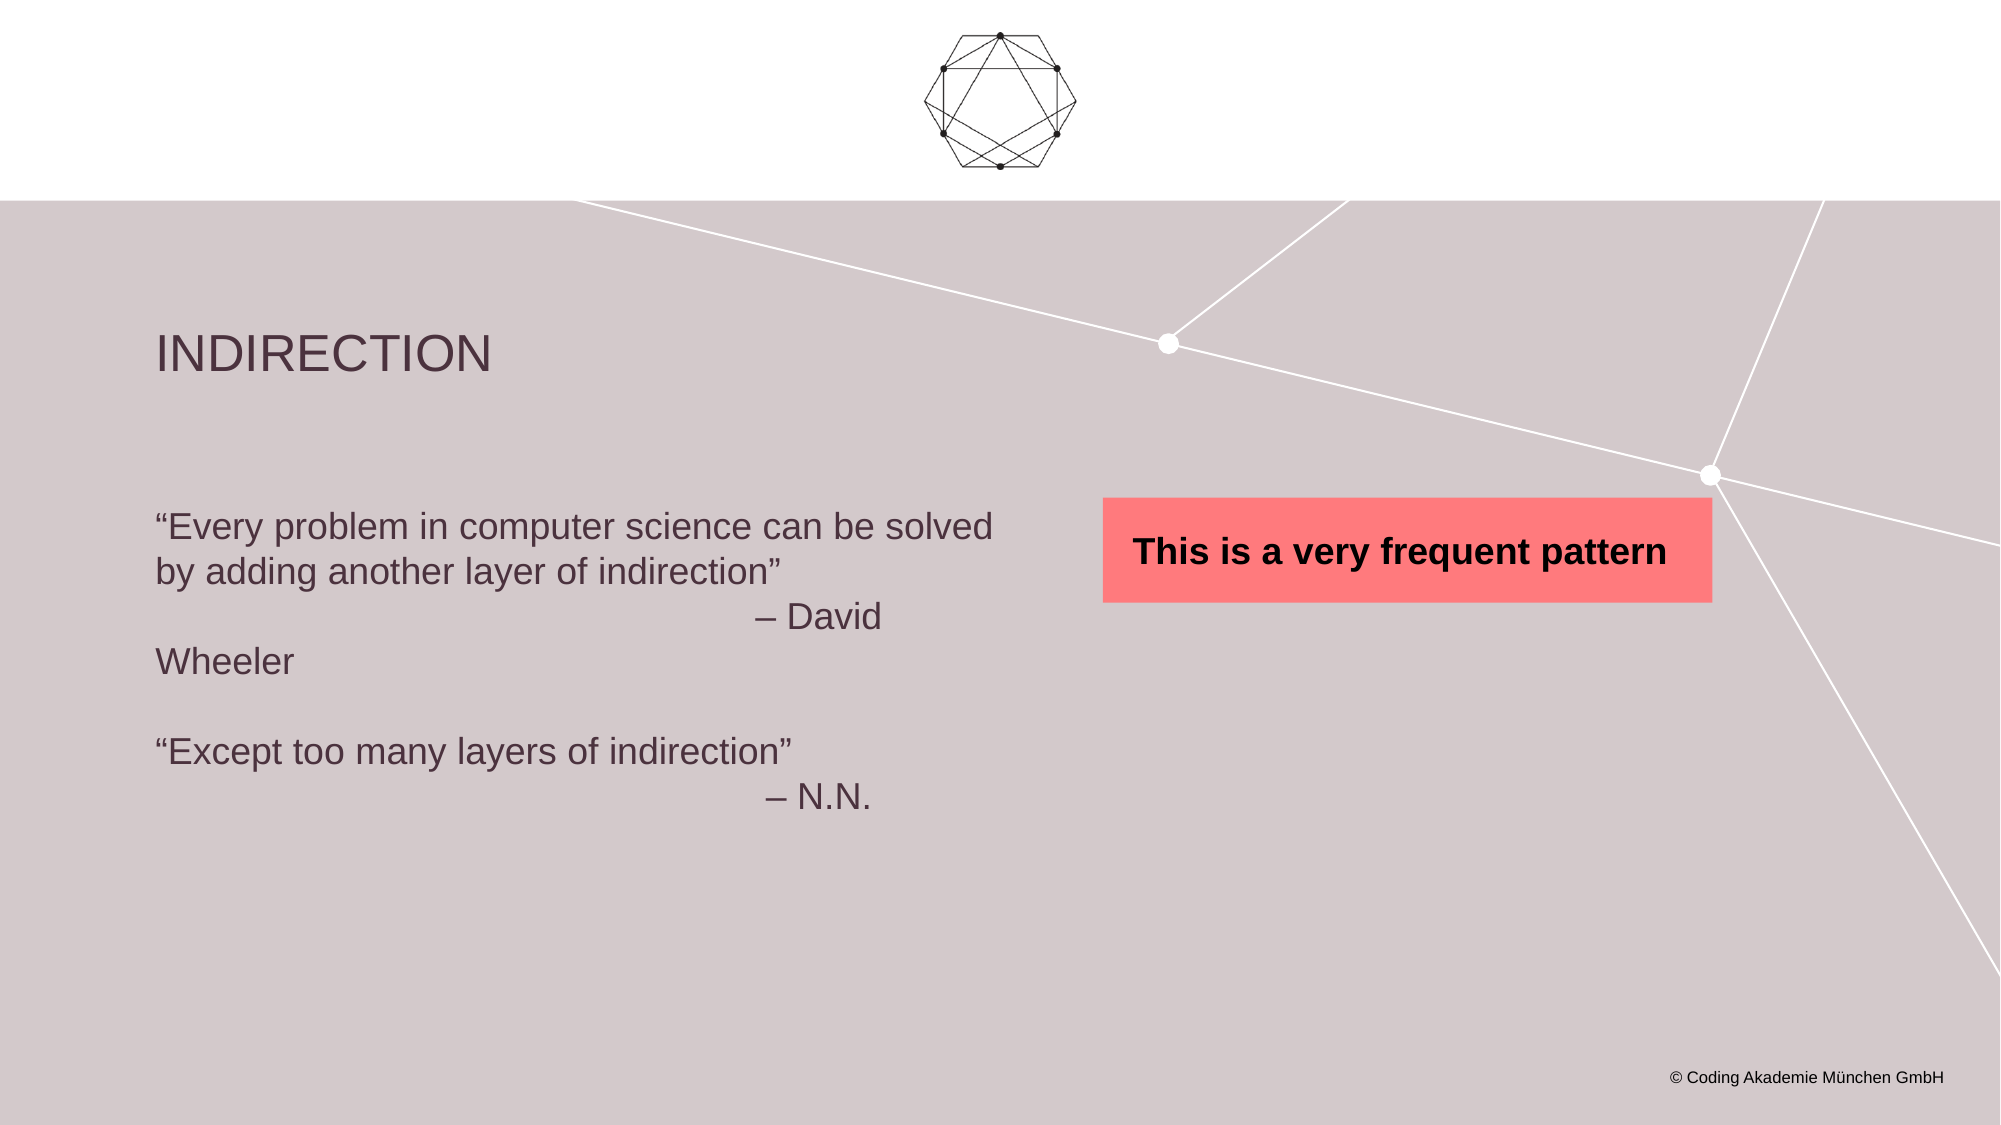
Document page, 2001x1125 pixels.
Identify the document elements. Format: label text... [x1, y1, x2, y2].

footer © Coding Akademie München GmbH [1354, 1069, 1945, 1088]
list “Every problem in computer science can be solved by adding another layer of indirection” – David Wheeler “Except too many layers of indirection” – N.N. [155, 497, 1001, 1006]
picture [923, 32, 1077, 170]
list This is a very frequent pattern [1102, 497, 1713, 603]
title Indirection [155, 319, 1839, 383]
